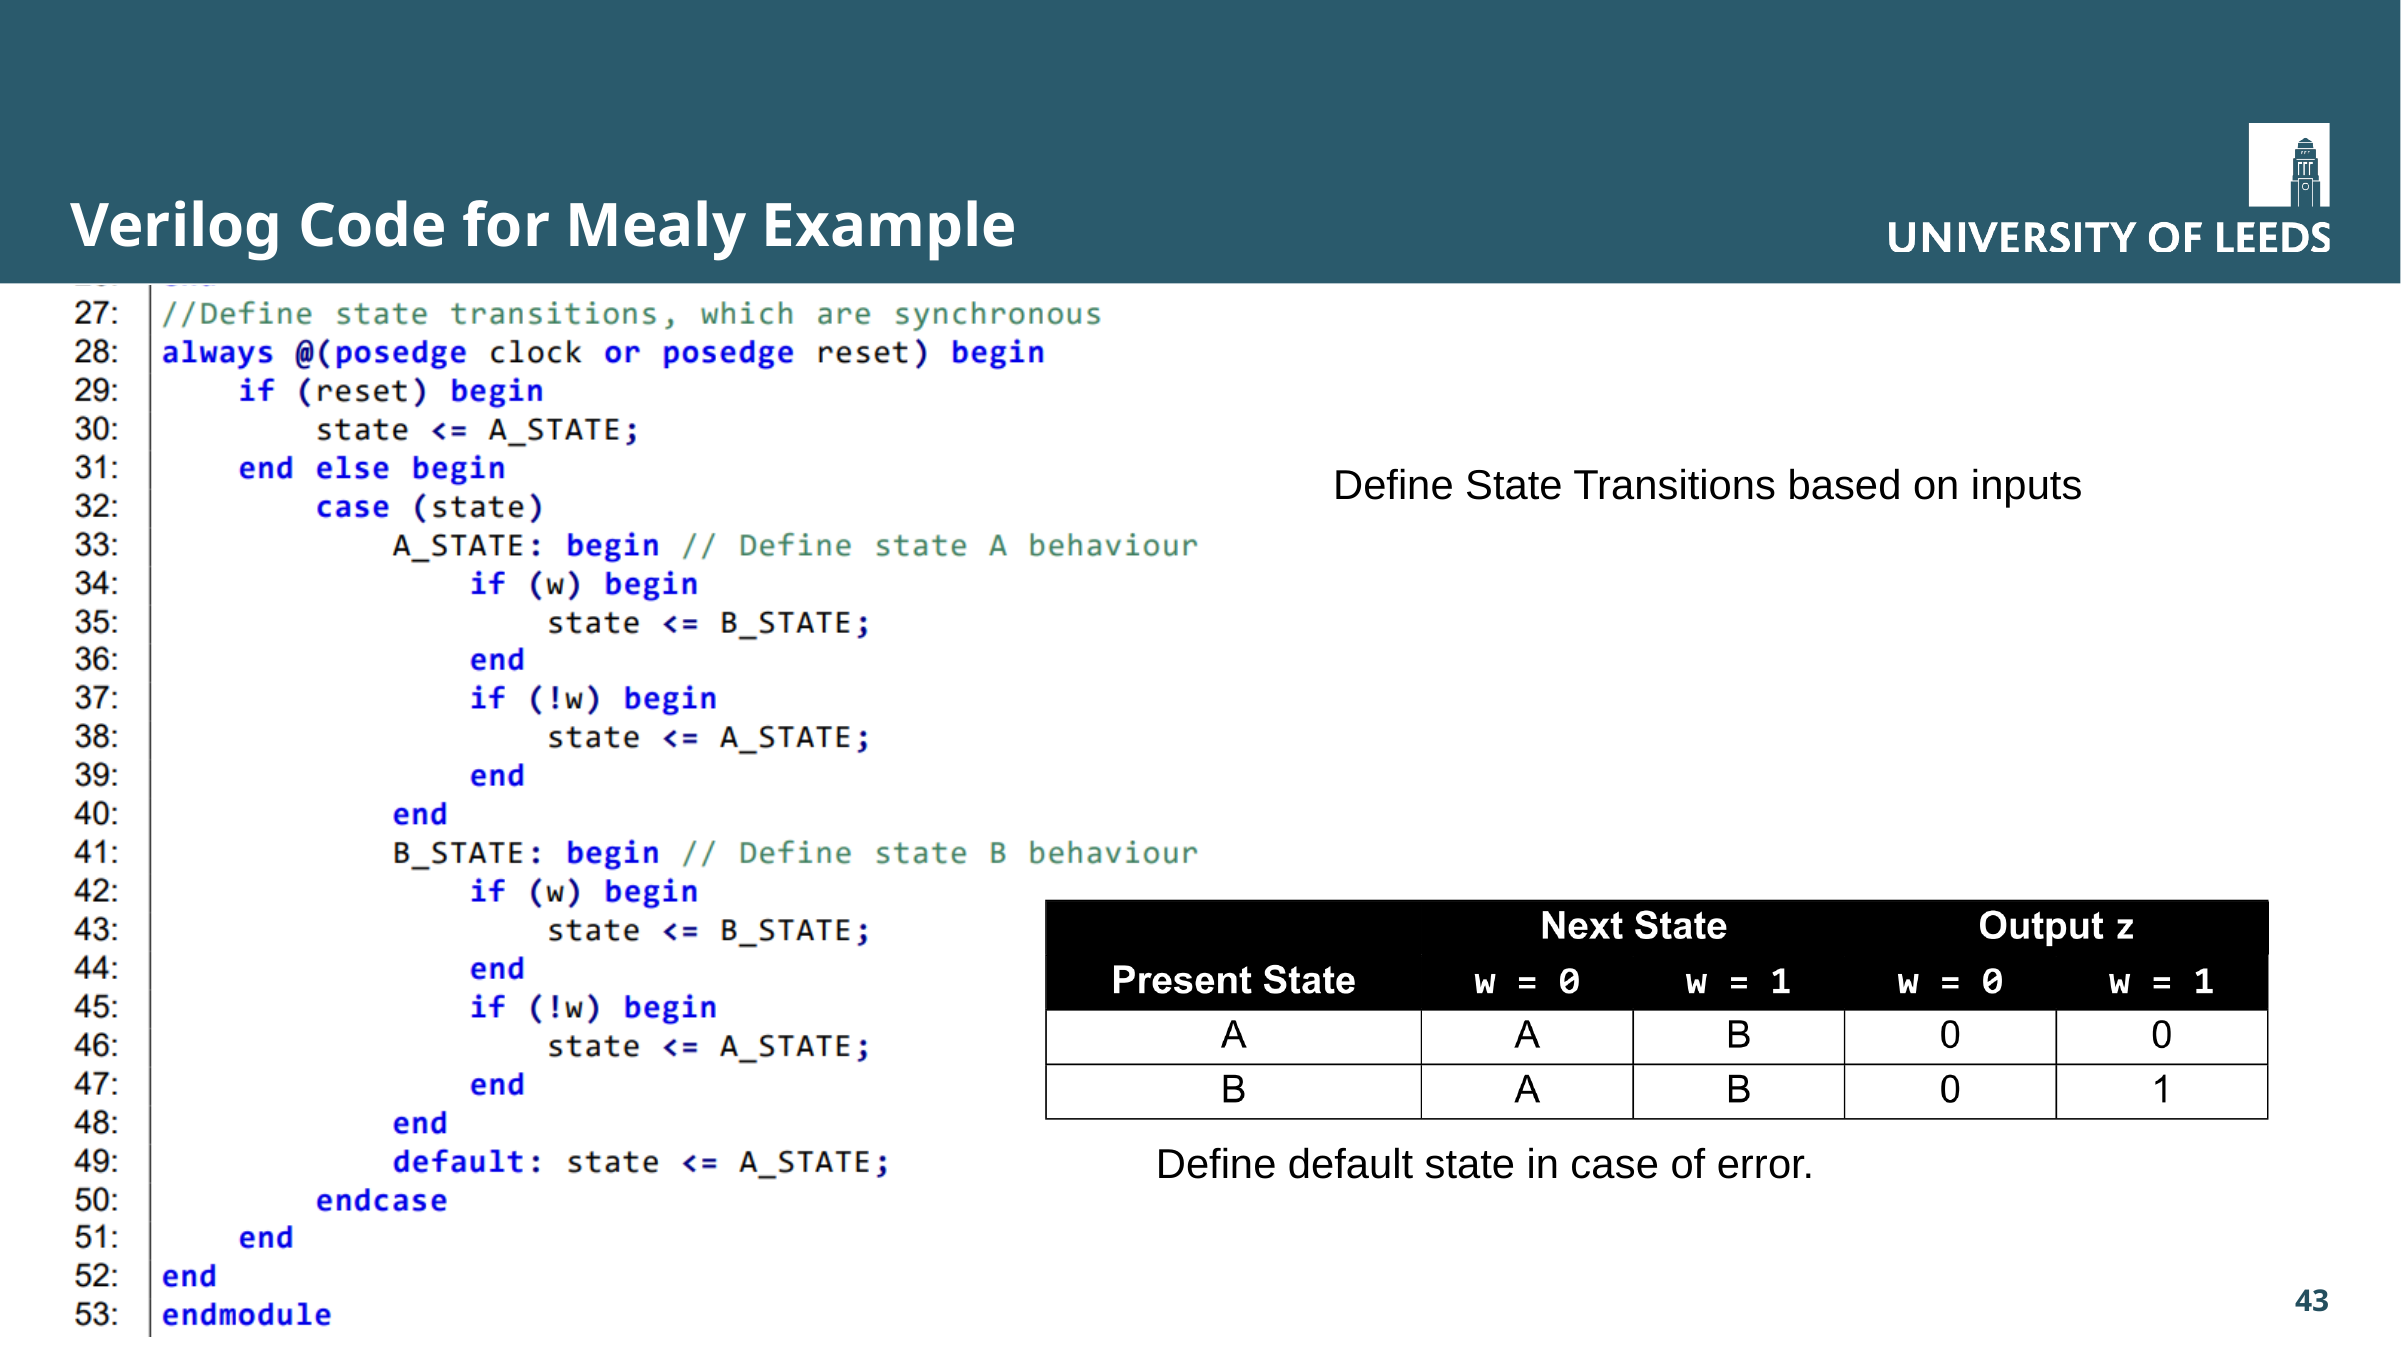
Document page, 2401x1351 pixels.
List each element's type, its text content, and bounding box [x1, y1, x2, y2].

picture [34, 285, 2276, 1337]
title Verilog Code for Mealy Example [70, 81, 1806, 259]
text_box Define State Transitions based on inputs [1704, 450, 2217, 516]
text_box Define default state in case of error. [1704, 1129, 2252, 1194]
